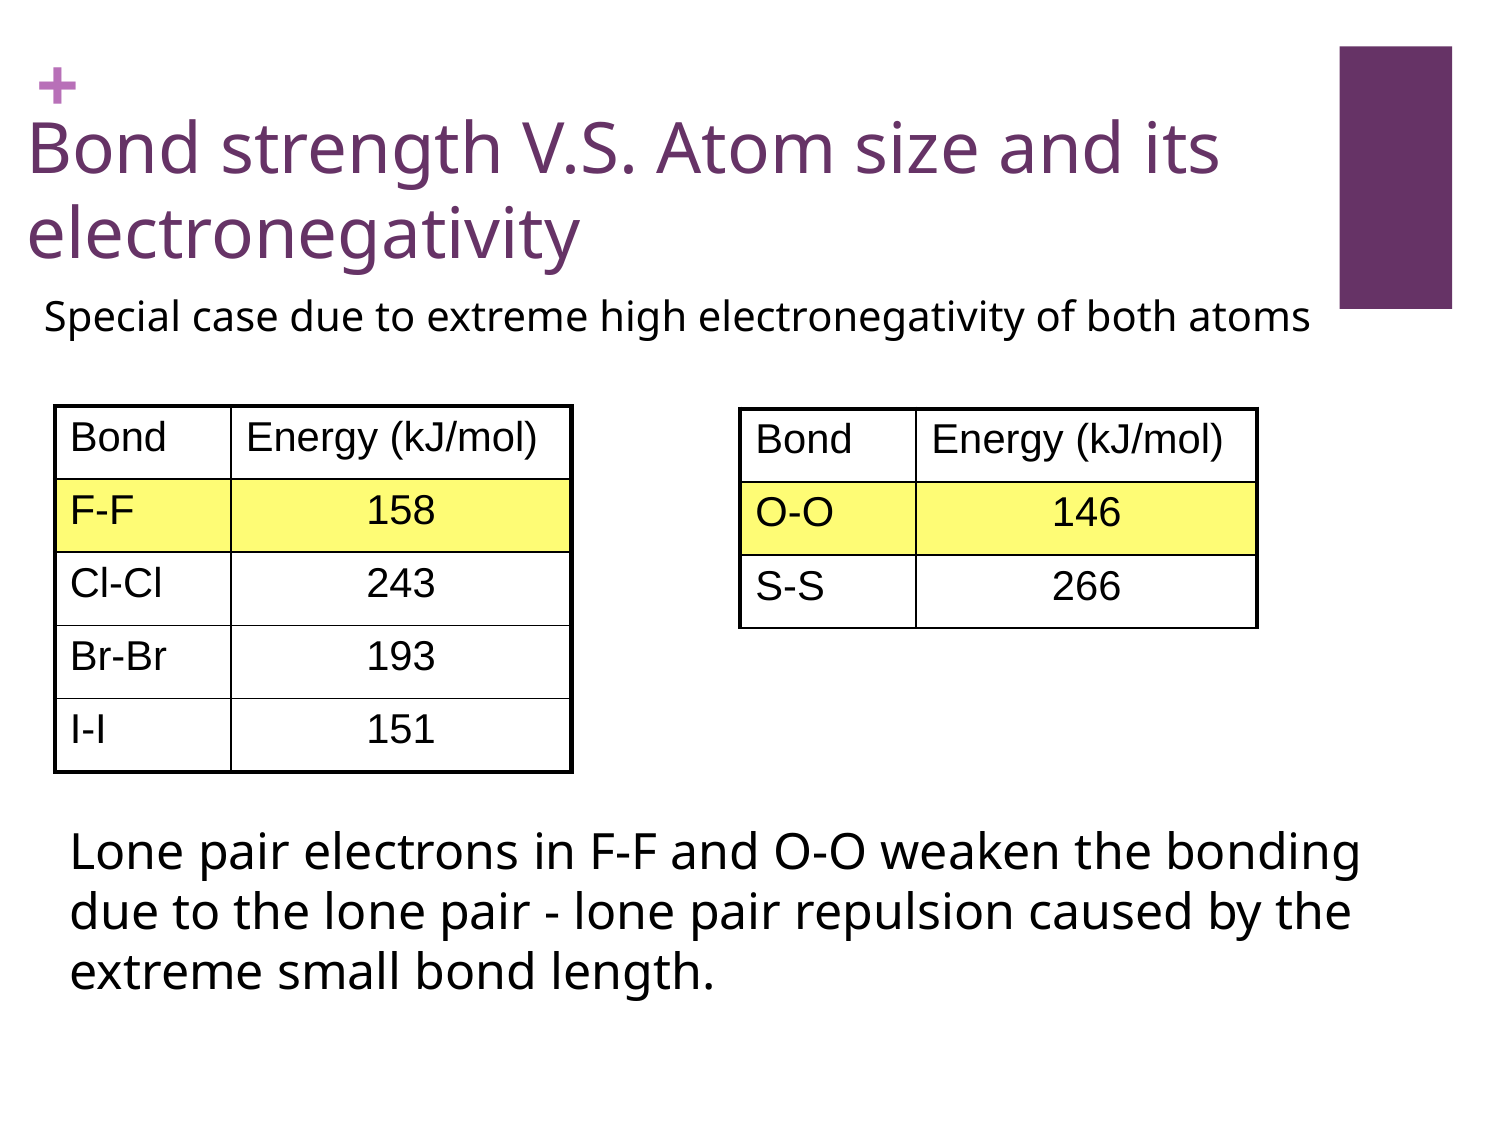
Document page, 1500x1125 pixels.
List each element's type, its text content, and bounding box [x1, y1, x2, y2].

text_box Special case due to extreme high electronegativity of both atoms [29, 282, 1327, 348]
table_cell 193 [232, 626, 569, 698]
table_header Energy (kJ/mol) [917, 411, 1255, 481]
table_cell S-S [742, 556, 915, 627]
table_header Bond [57, 408, 230, 478]
table_cell F-F [57, 480, 230, 551]
table_header Bond [742, 411, 915, 481]
table_cell 266 [917, 556, 1255, 627]
table_cell O-O [742, 483, 915, 554]
table_cell 158 [232, 480, 569, 551]
table_cell Br-Br [57, 626, 230, 698]
table_cell 243 [232, 553, 569, 625]
title Bond strength V.S. Atom size and its electronegativity [11, 95, 1428, 216]
table_header Energy (kJ/mol) [232, 408, 569, 478]
table_cell I-I [57, 699, 230, 770]
text_box Lone pair electrons in F-F and O-O weaken the bonding due to the lone pair - lone pair repulsion caused by the extreme small bond length. [54, 812, 1416, 1008]
table_cell 146 [917, 483, 1255, 554]
table_cell 151 [232, 699, 569, 770]
table_cell Cl-Cl [57, 553, 230, 625]
